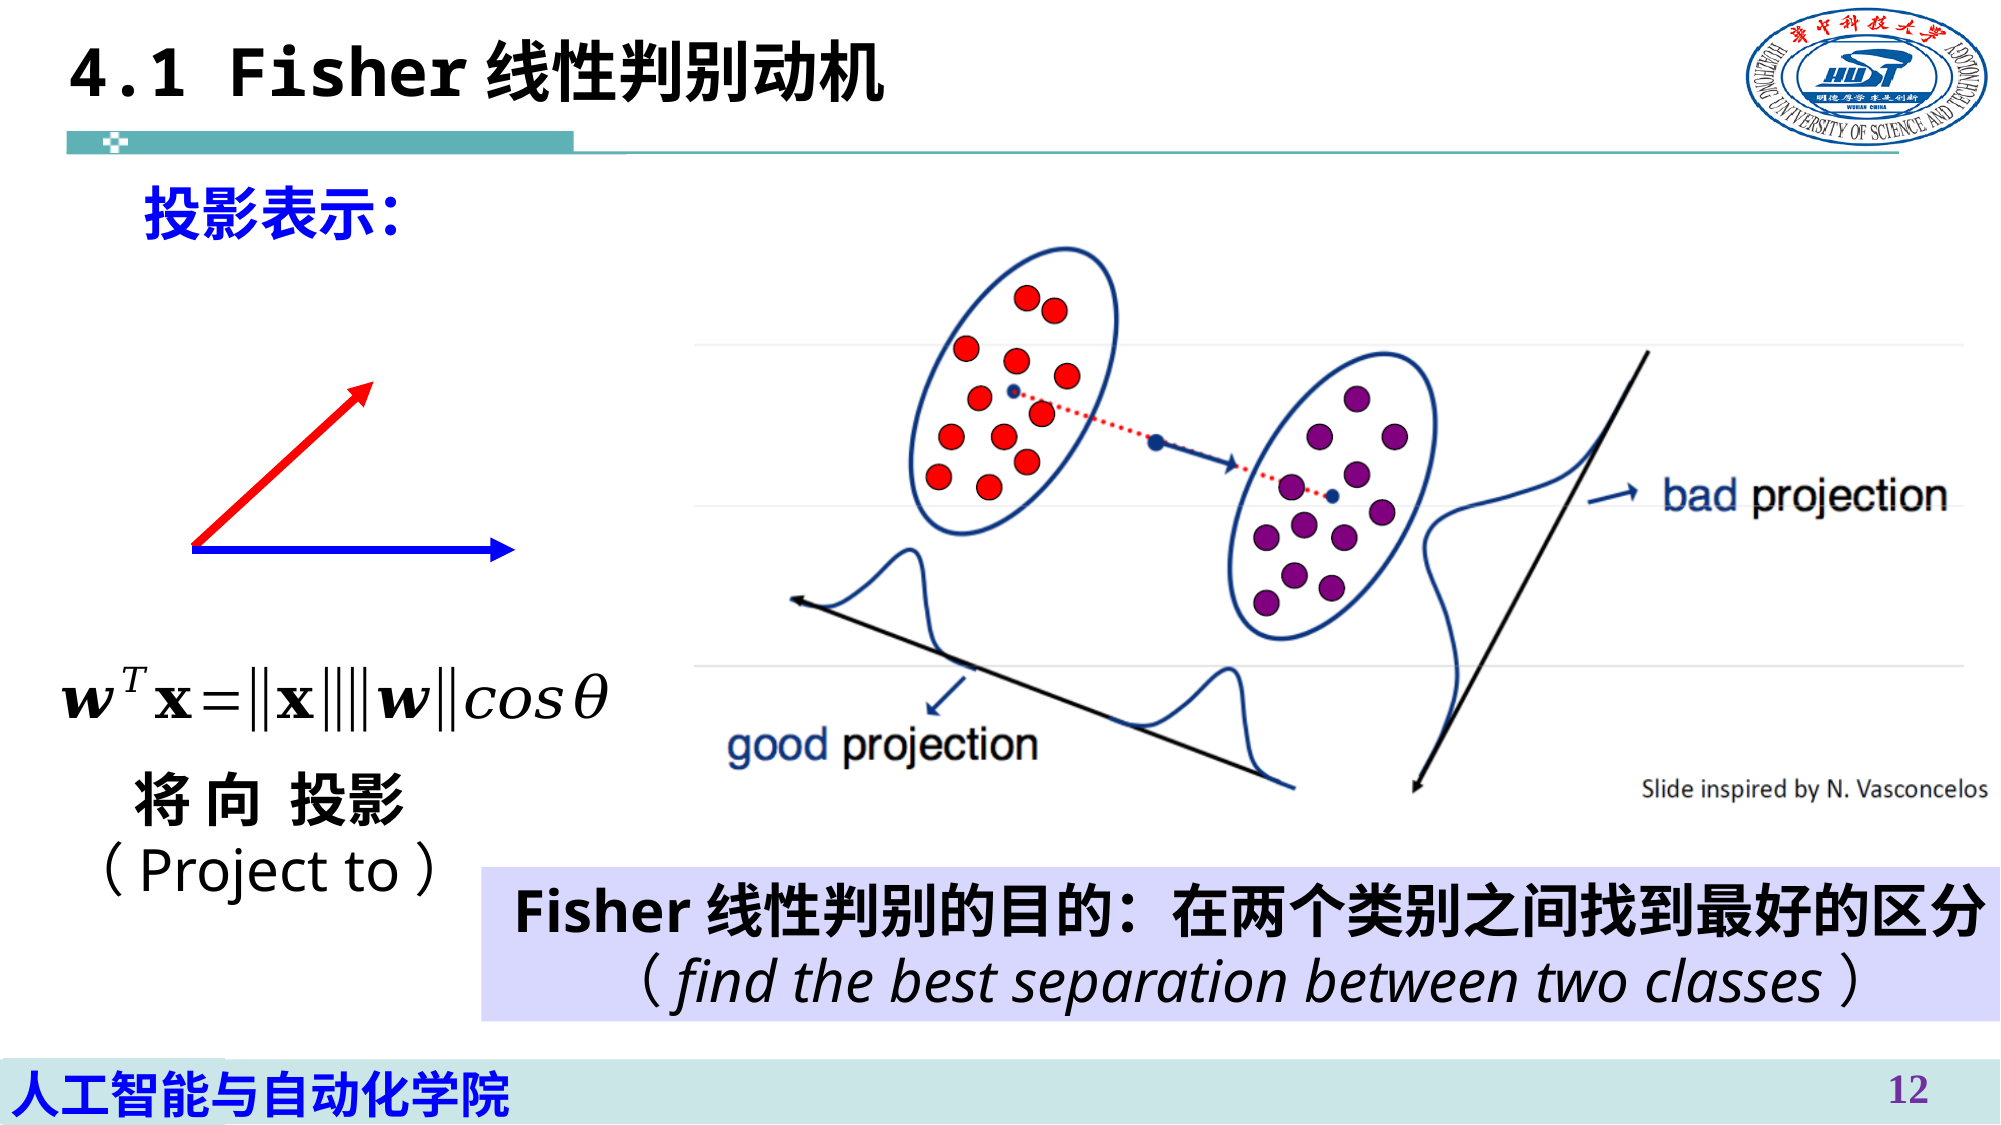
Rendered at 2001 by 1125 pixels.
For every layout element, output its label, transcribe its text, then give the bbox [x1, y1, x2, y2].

picture [627, 153, 1999, 839]
text_box Fisher线性判别的目的：在两个类别之间找到最好的区分 （find the best separation between two classes） [481, 866, 2000, 1022]
text_box 4.1 Fisher线性判别动机 [53, 23, 1318, 116]
picture [103, 132, 128, 153]
picture [3, 1058, 225, 1125]
picture [1742, 7, 1993, 148]
text_box 人工智能与自动化学院 [0, 1055, 835, 1125]
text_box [196, 381, 374, 545]
slide_number 12 [1816, 1054, 2000, 1114]
text_box 投影表示： [128, 169, 593, 255]
